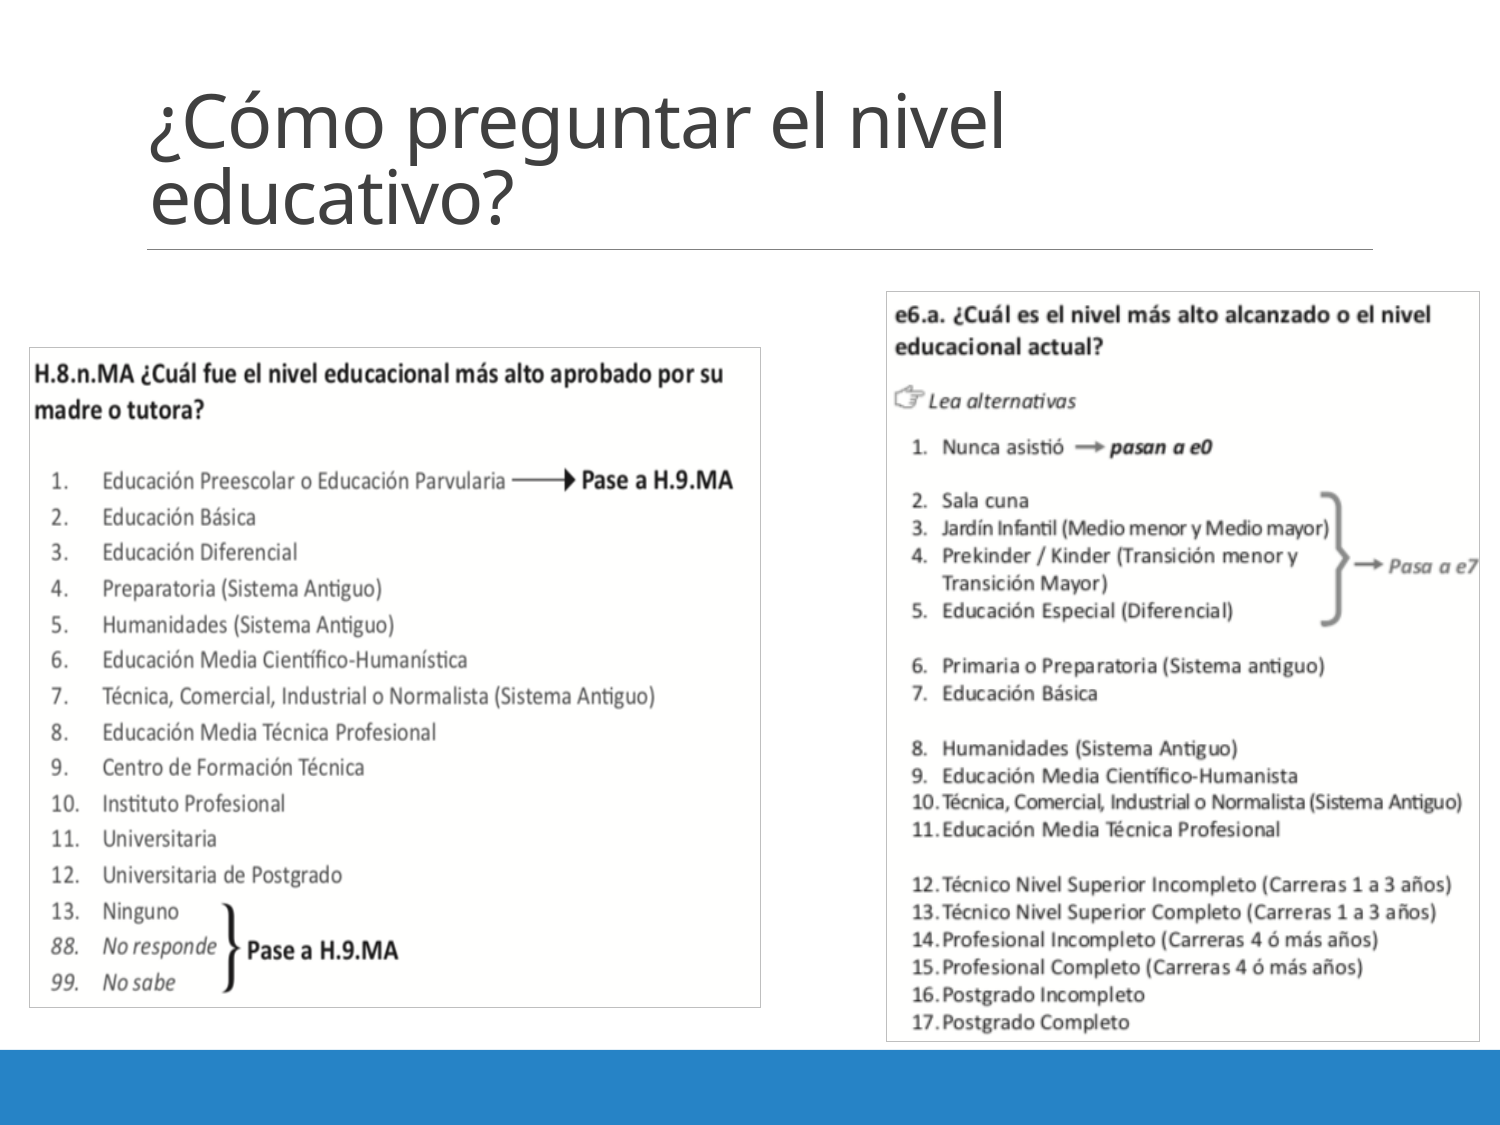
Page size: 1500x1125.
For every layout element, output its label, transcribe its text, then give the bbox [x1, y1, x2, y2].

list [28, 346, 761, 1008]
picture [886, 290, 1480, 1042]
title ¿Cómo preguntar el nivel educativo? [134, 9, 1373, 248]
